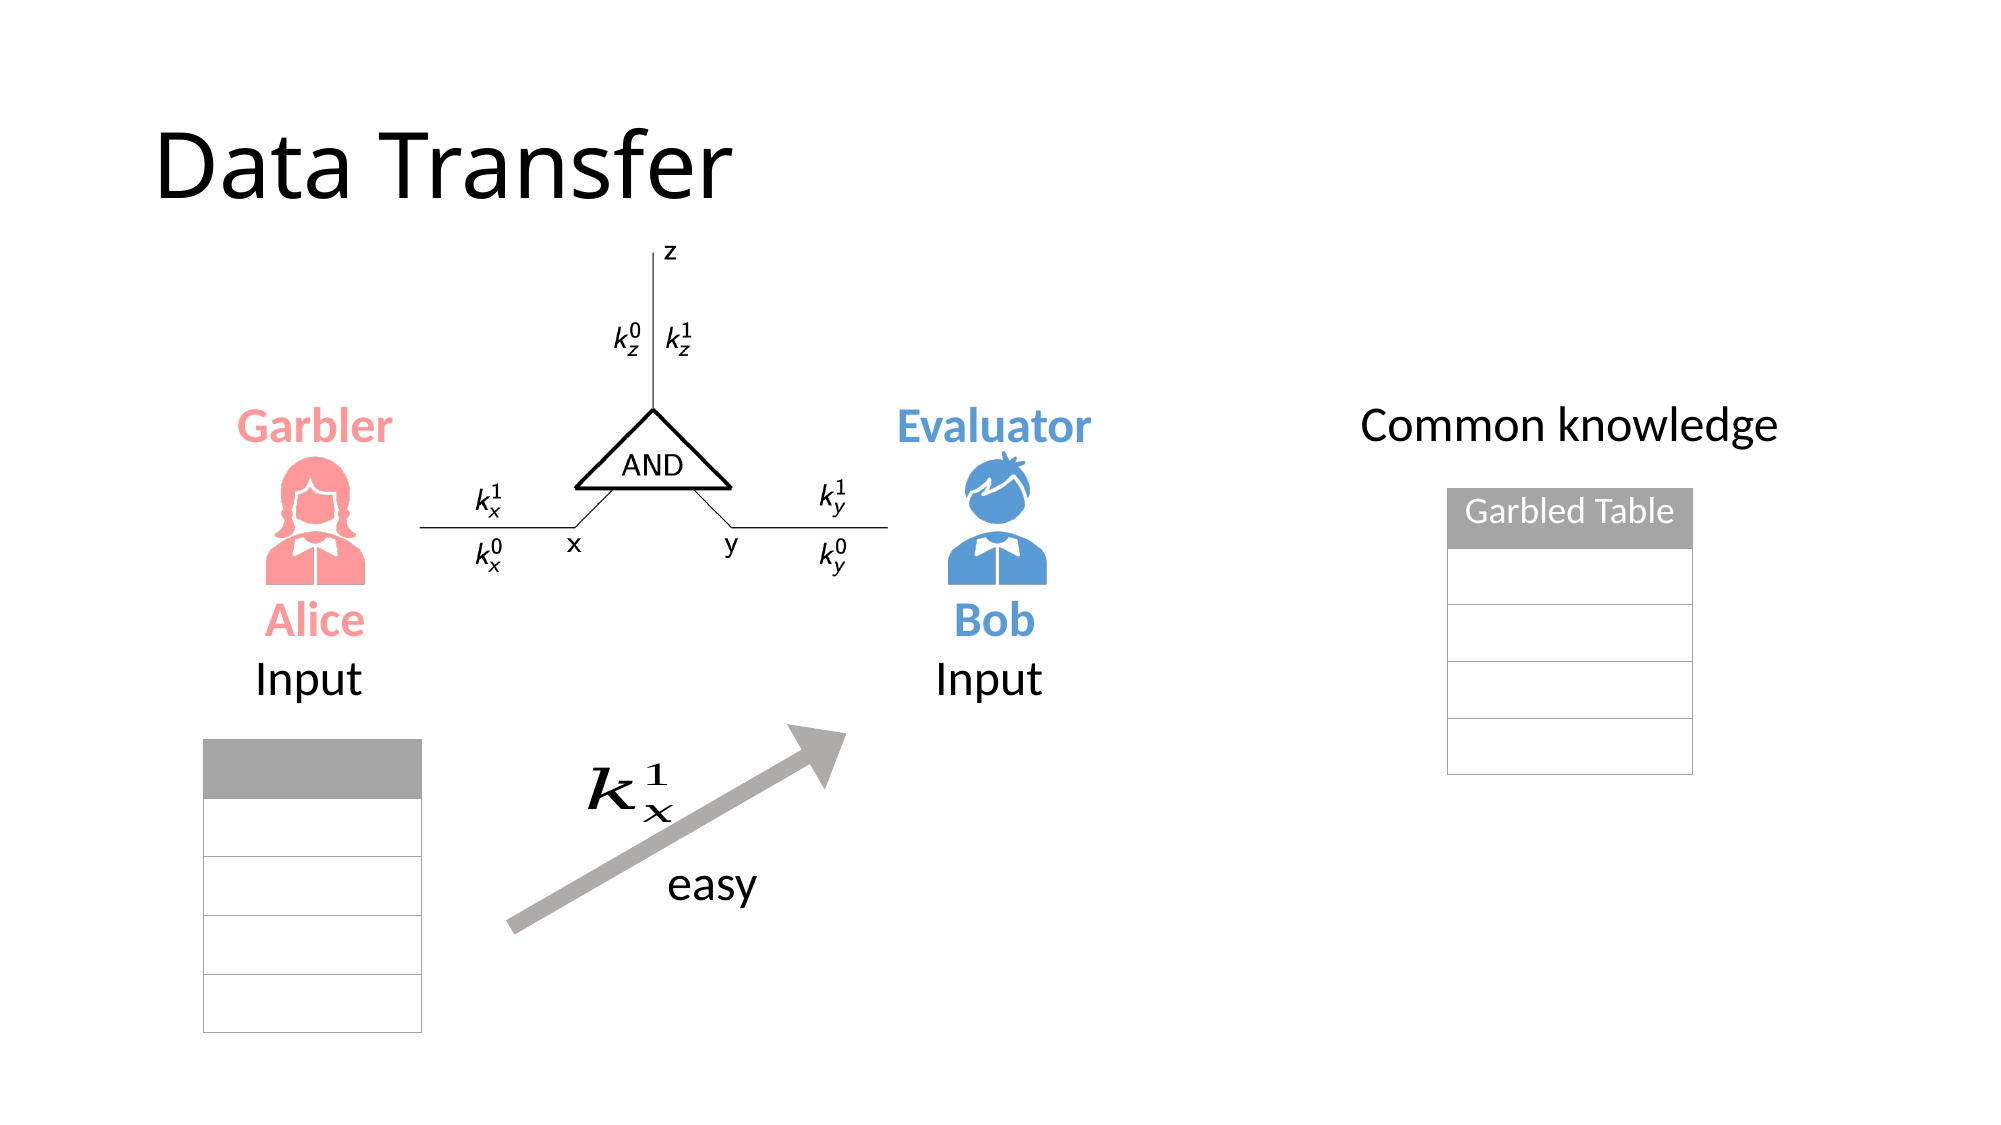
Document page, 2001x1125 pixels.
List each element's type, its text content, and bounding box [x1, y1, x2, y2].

text_box Data Transfer [137, 59, 1863, 278]
picture [419, 243, 892, 591]
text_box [484, 754, 873, 920]
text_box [186, 385, 445, 656]
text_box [827, 385, 1163, 656]
text_box Common knowledge [1203, 384, 1937, 459]
